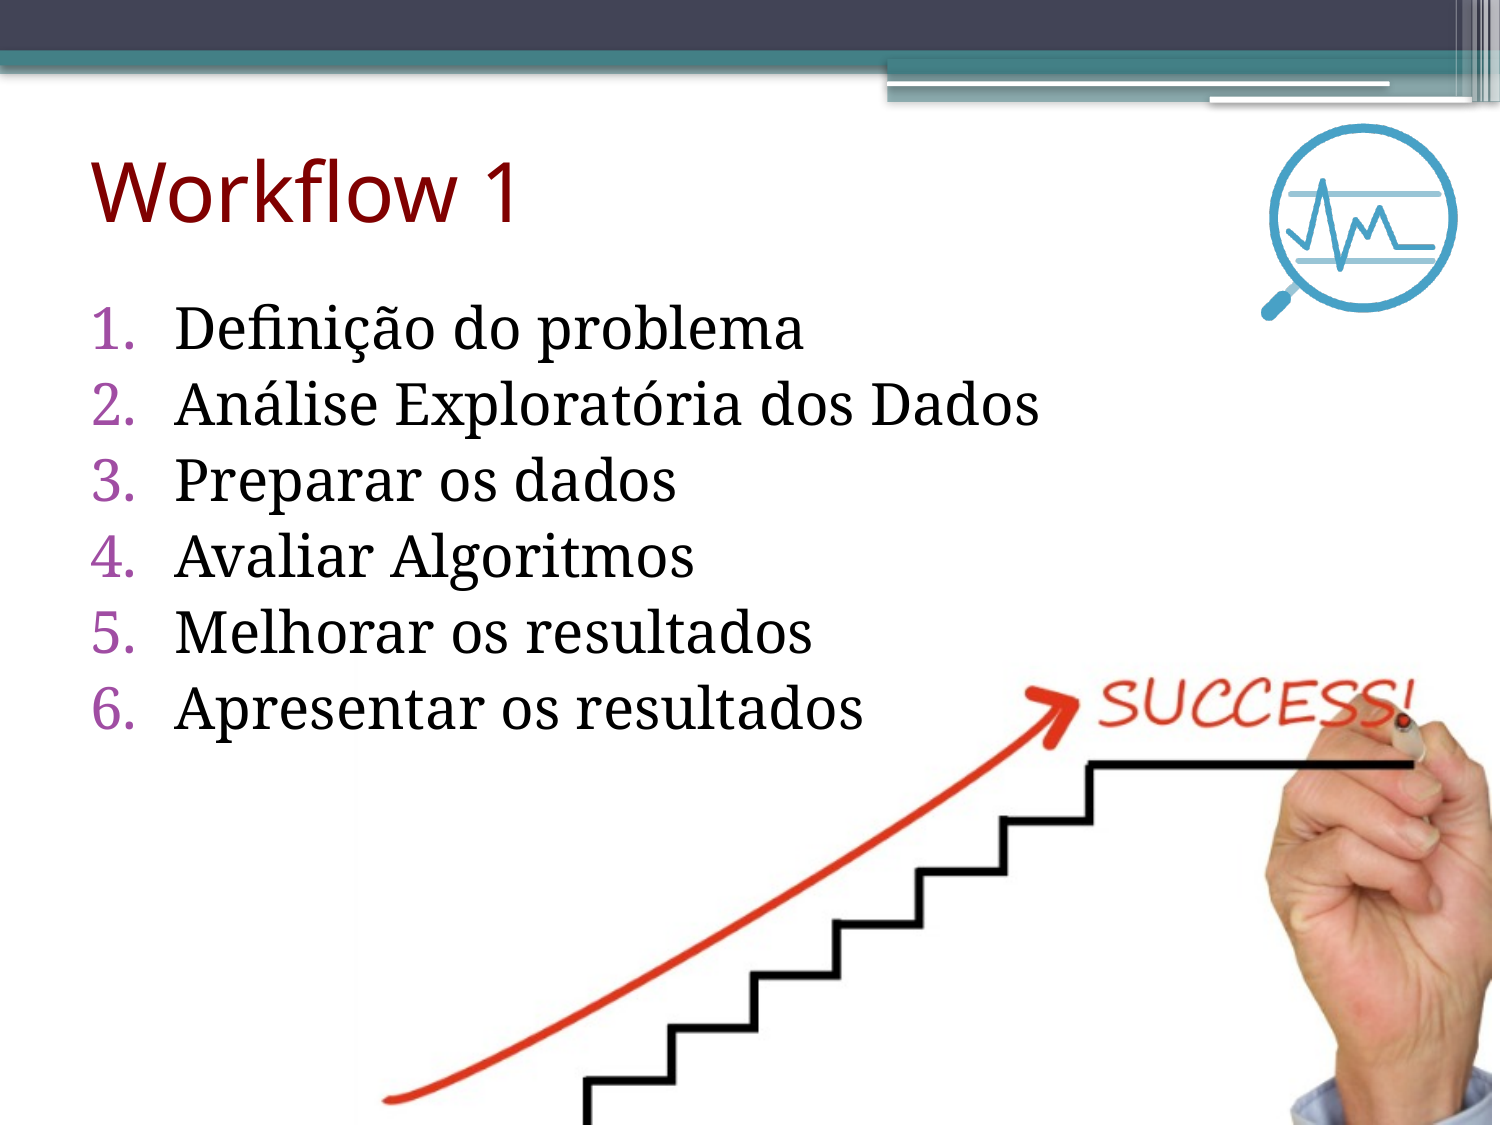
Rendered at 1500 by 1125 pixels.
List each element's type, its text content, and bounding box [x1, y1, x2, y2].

picture [353, 637, 1492, 1125]
picture [1256, 119, 1466, 327]
title Workflow 1 [75, 101, 1425, 277]
list Definição do problema Análise Exploratória dos Dados Preparar os dados Avaliar Algoritmos Melhorar os resultados Apresentar os resultados [75, 283, 1425, 993]
